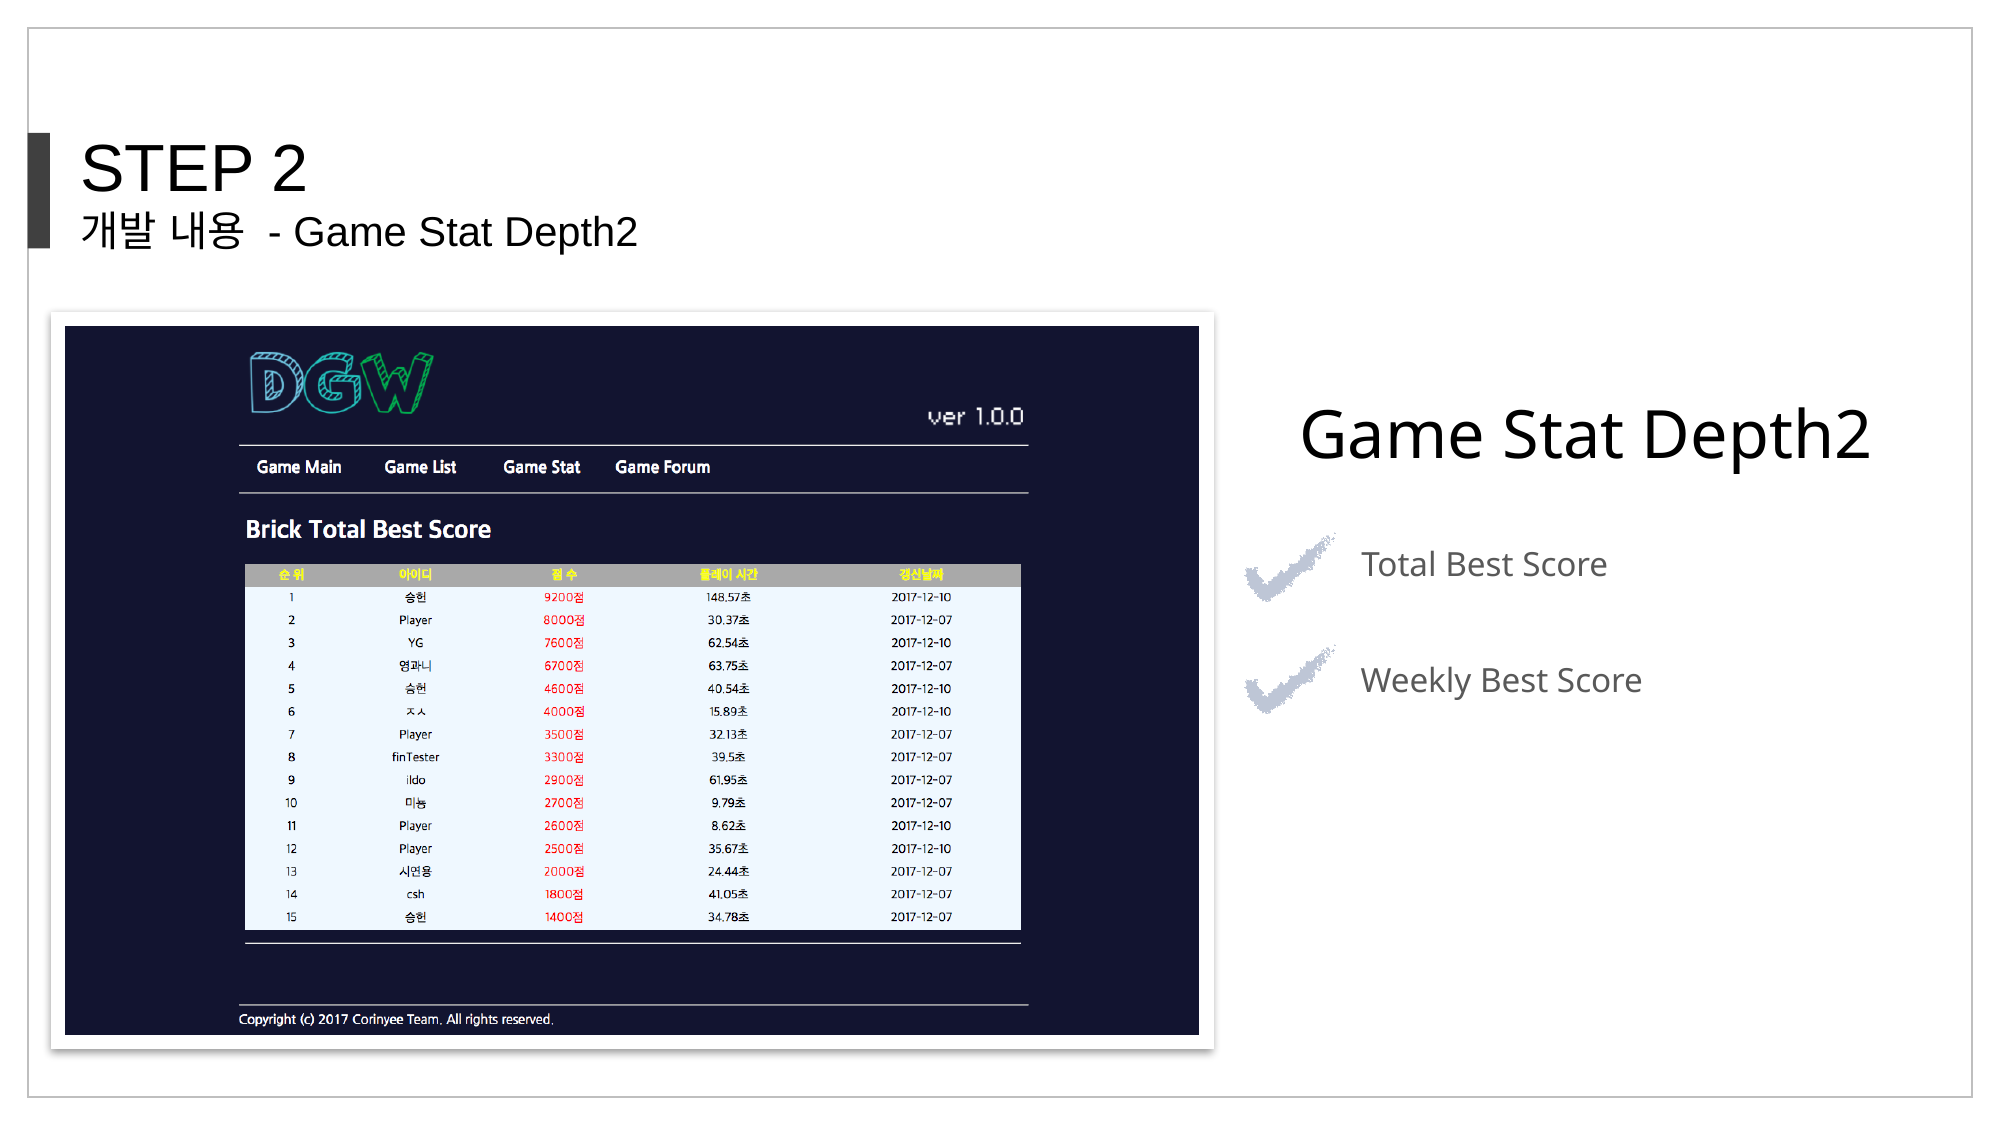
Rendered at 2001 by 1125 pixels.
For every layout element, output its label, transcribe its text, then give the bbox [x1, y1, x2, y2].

text_box STEP 2 개발 내용 - Game Stat Depth2 [65, 117, 863, 263]
text_box [27, 132, 51, 249]
picture [65, 326, 1200, 1035]
text_box [27, 27, 1973, 1098]
text_box Game Stat Depth2 [1219, 384, 1973, 480]
picture [1225, 638, 1346, 720]
text_box Total Best Score [1346, 535, 1921, 591]
text_box Weekly Best Score [1346, 651, 1923, 707]
picture [1225, 525, 1346, 608]
